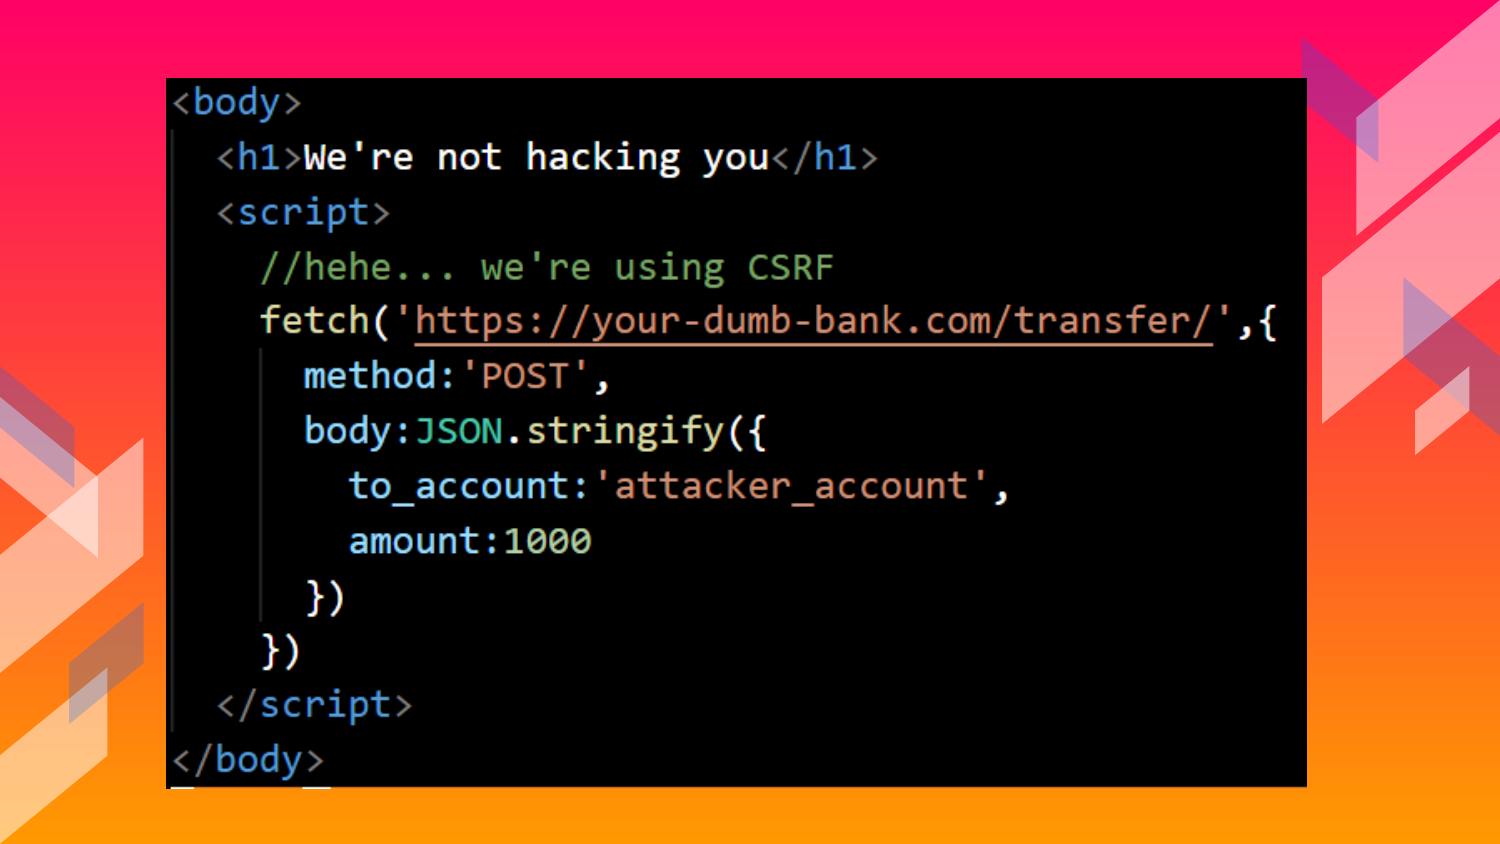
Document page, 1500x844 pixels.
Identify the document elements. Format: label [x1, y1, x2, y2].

picture [166, 78, 1307, 790]
